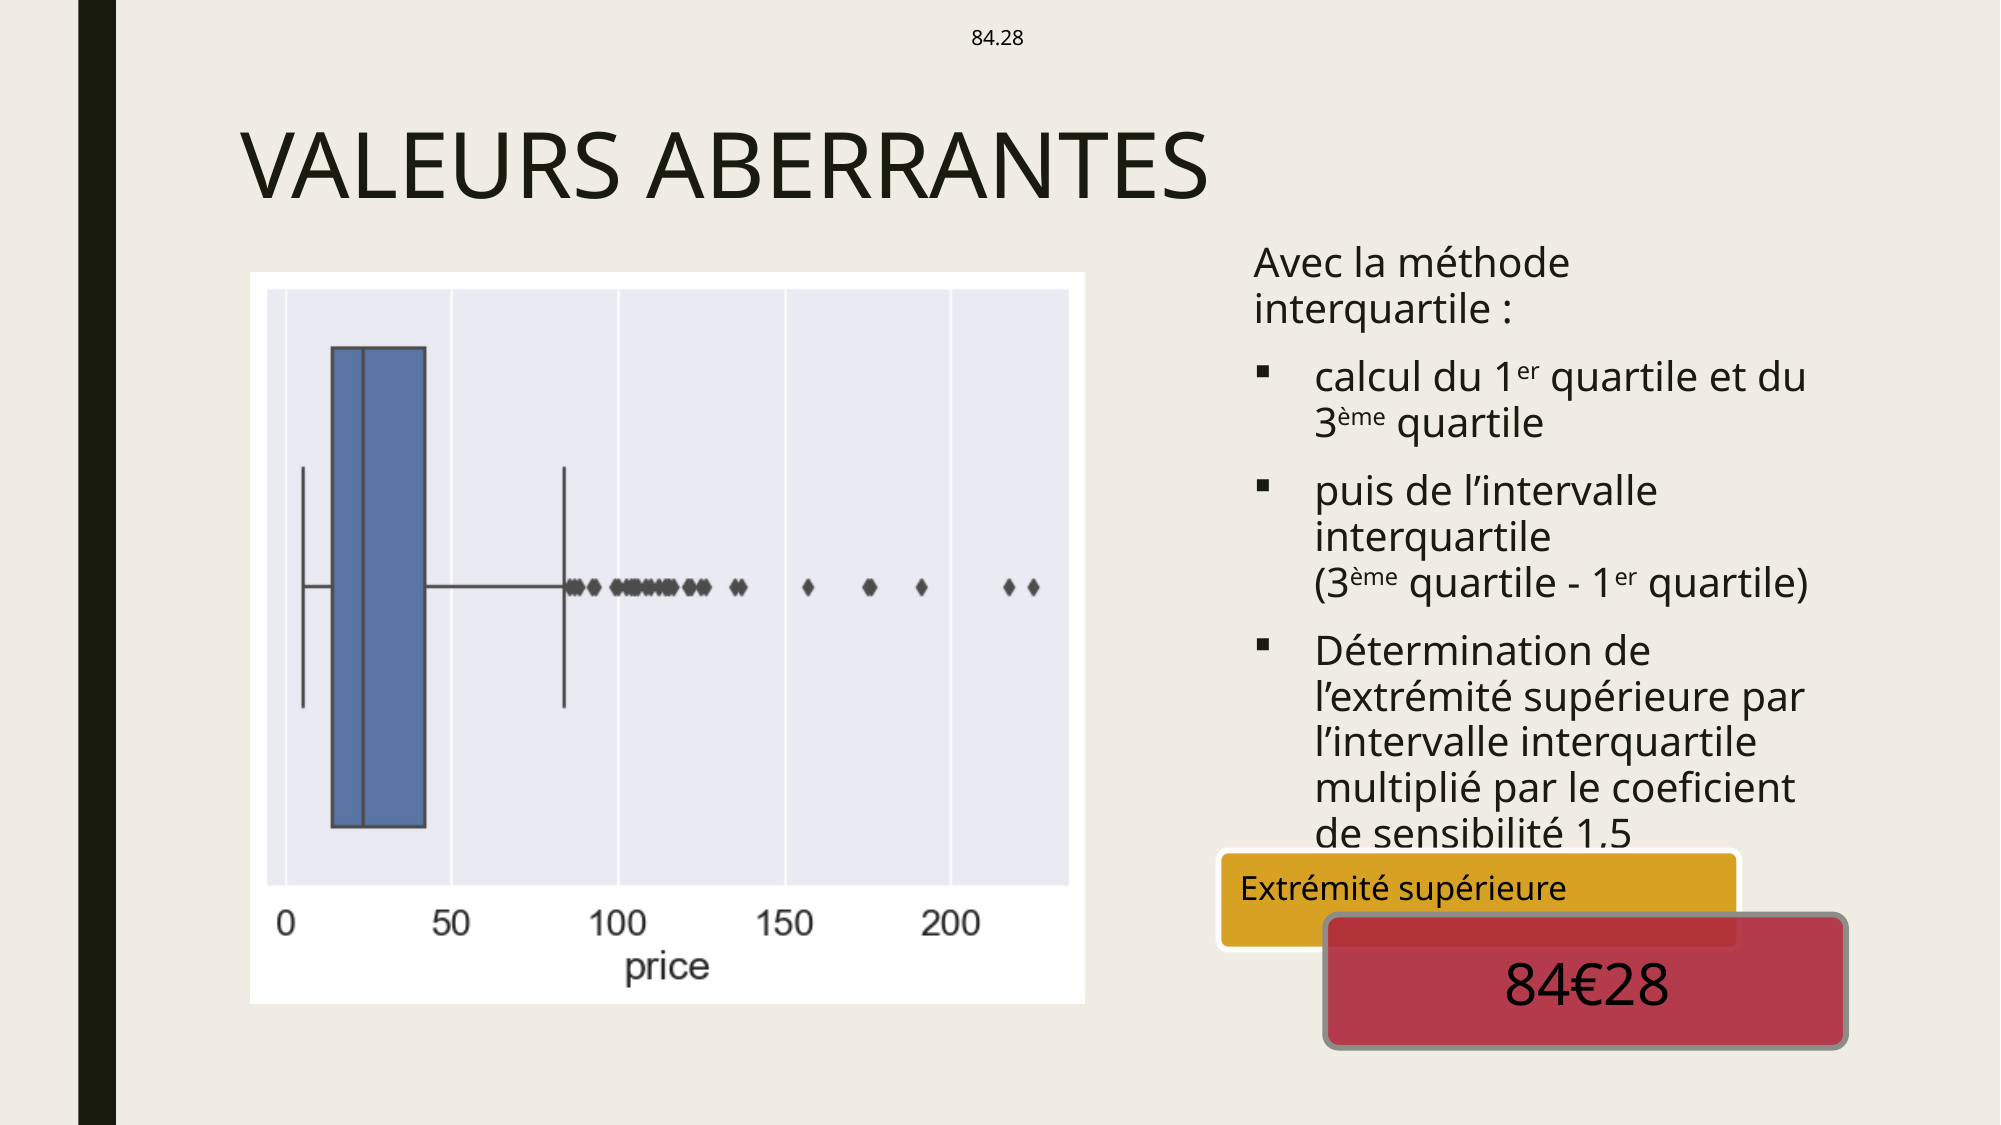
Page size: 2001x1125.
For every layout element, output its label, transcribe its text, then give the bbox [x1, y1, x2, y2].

title VALEURS ABERRANTES [225, 112, 1800, 357]
text_box 84.28 [956, 17, 1044, 58]
picture [250, 272, 1085, 1004]
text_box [1218, 823, 1846, 1090]
list Avec la méthode interquartile : calcul du 1er quartile et du 3ème quartile puis de l’intervalle interquartile (3ème quartile - 1er quartile) Détermination de l’extrémité supérieure par l’intervalle interquartile multiplié par le coeficient de sensibilité 1,5 [1238, 233, 1826, 823]
